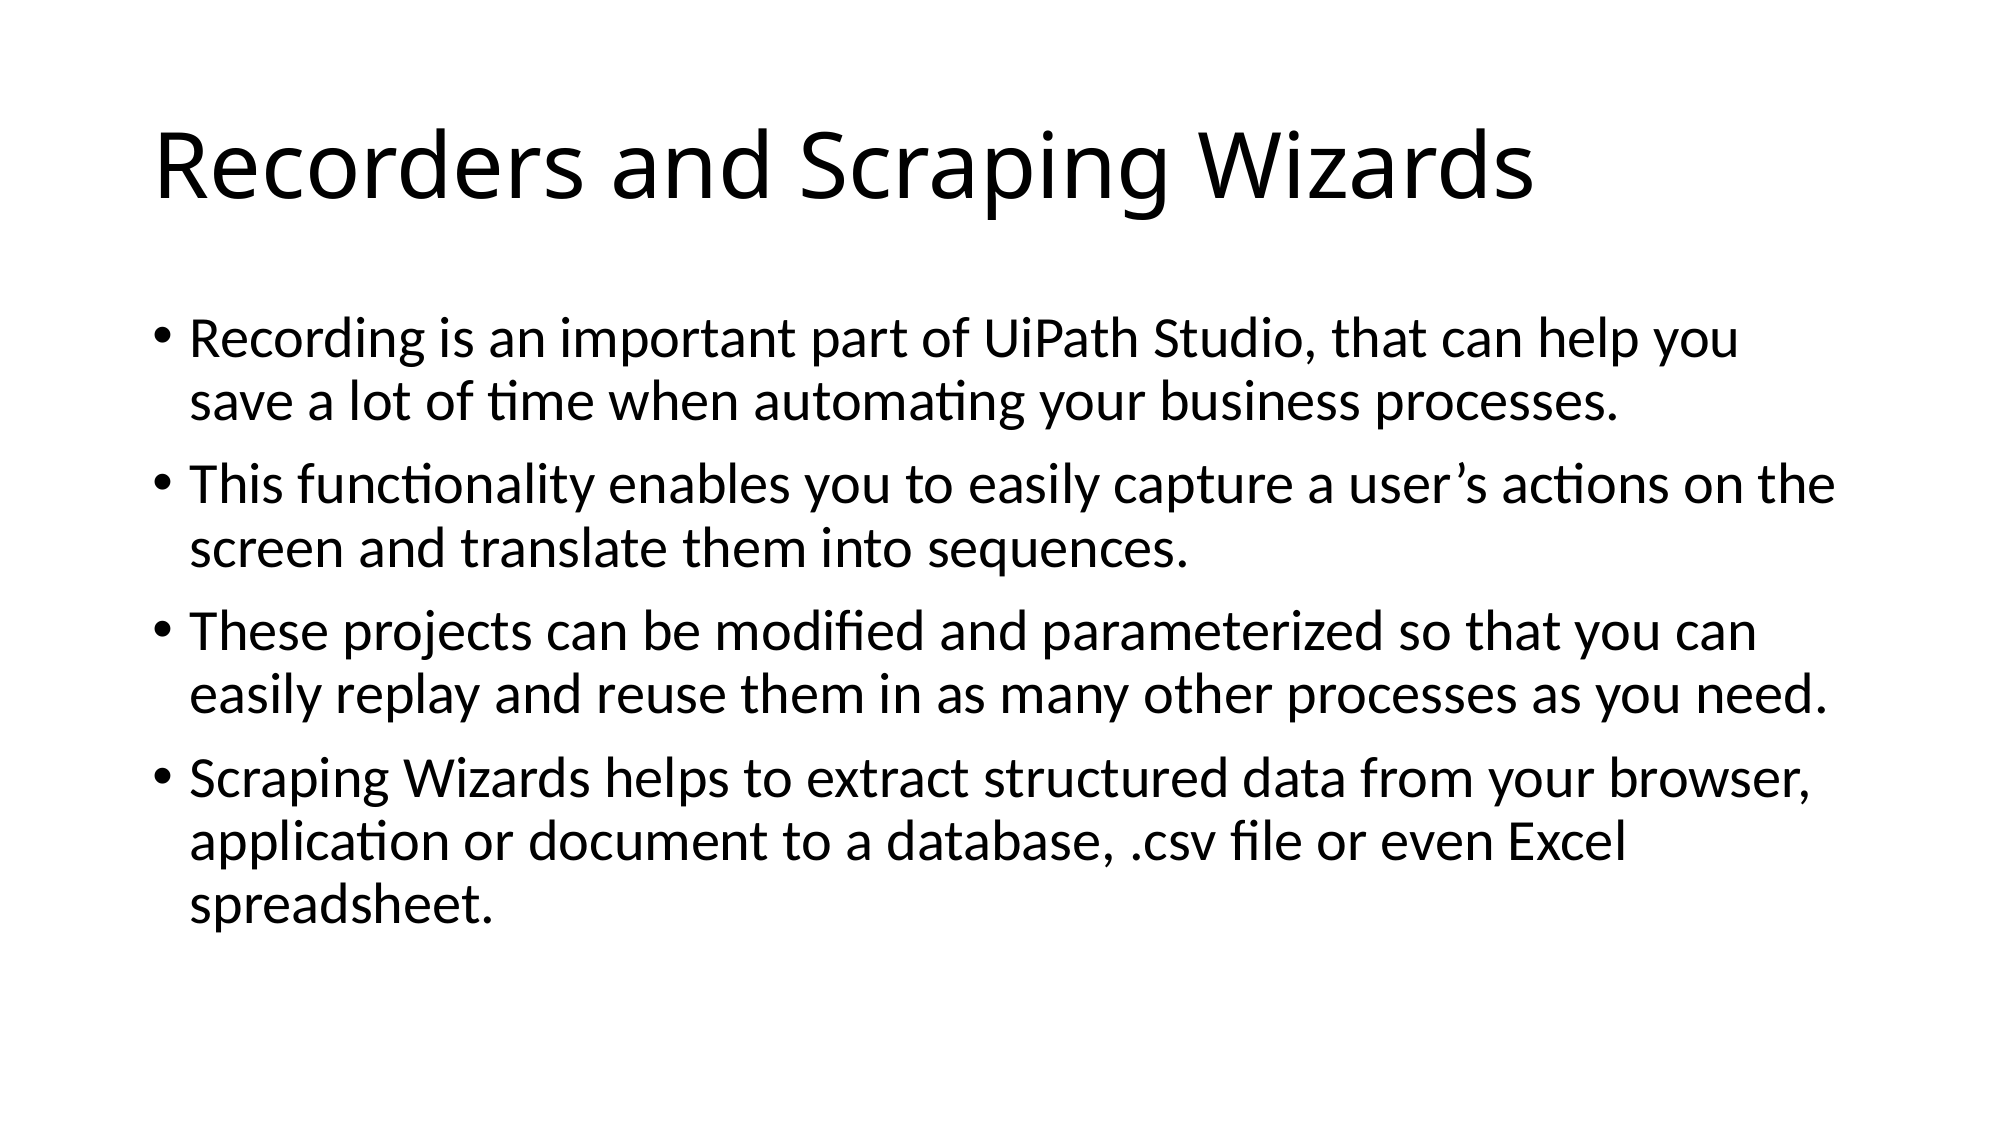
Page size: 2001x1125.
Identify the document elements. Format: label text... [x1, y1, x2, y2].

list Recording is an important part of UiPath Studio, that can help you save a lot of time when automating your business processes. This functionality enables you to easily capture a user’s actions on the screen and translate them into sequences. These projects can be modified and parameterized so that you can easily replay and reuse them in as many other processes as you need. Scraping Wizards helps to extract structured data from your browser, application or document to a database, .csv file or even Excel spreadsheet. [137, 299, 1863, 1014]
title Recorders and Scraping Wizards [137, 59, 1863, 278]
